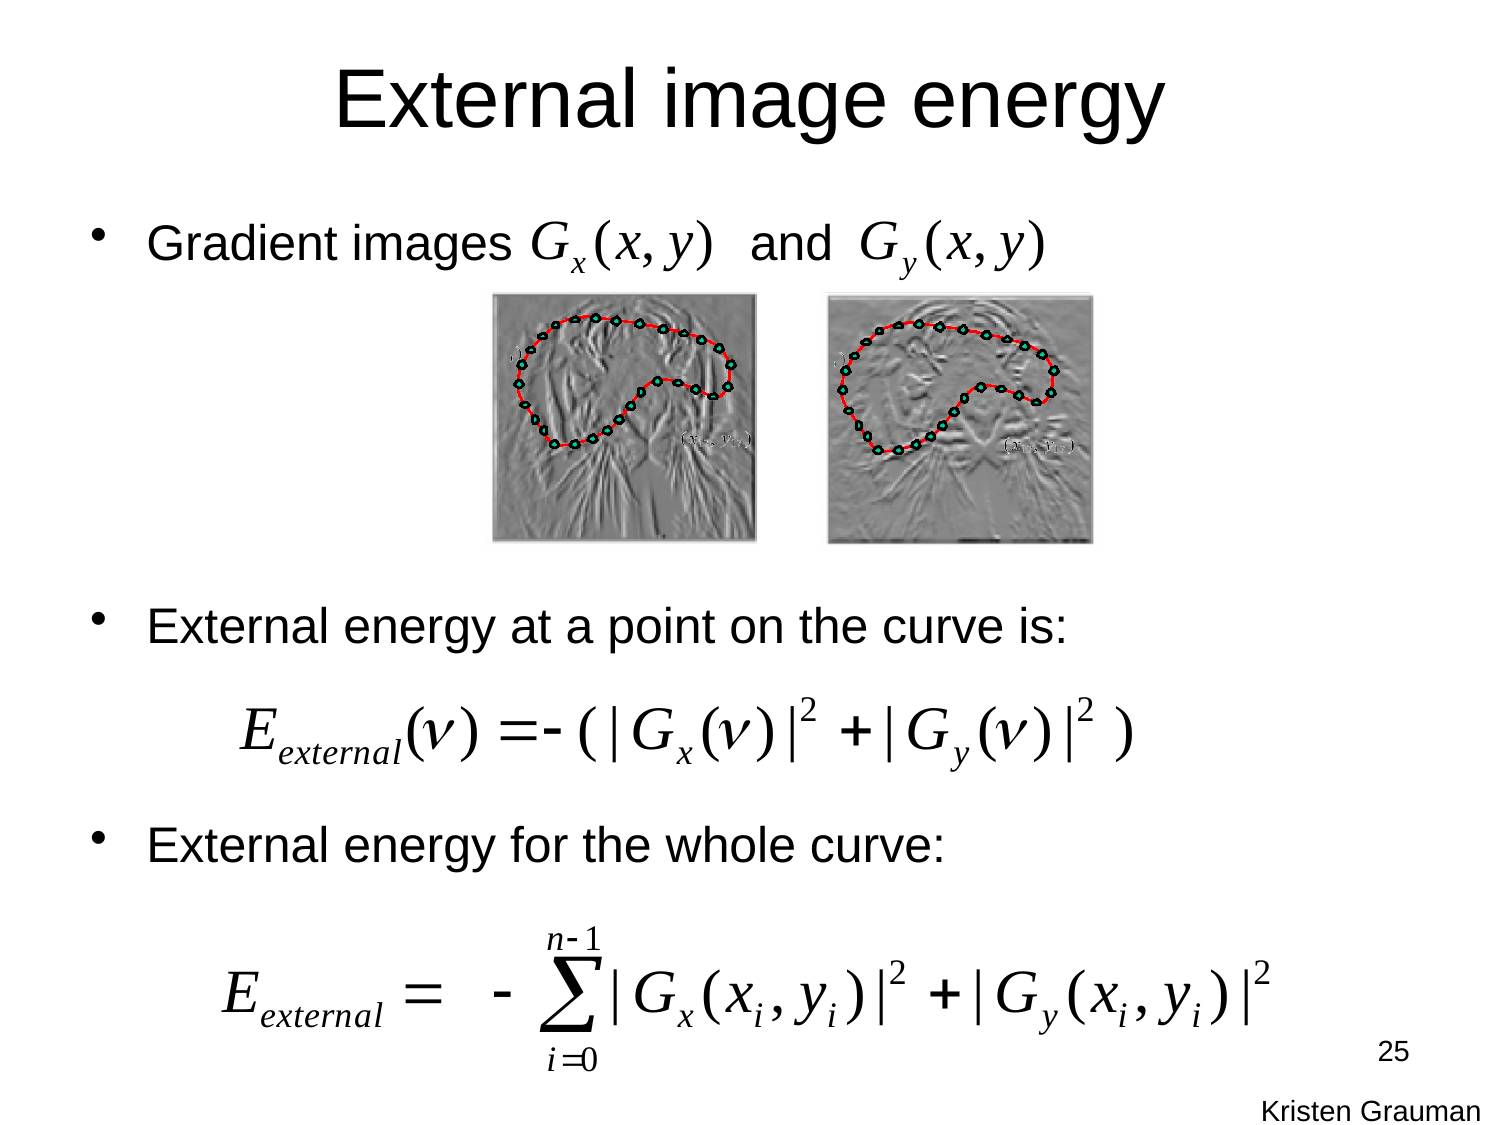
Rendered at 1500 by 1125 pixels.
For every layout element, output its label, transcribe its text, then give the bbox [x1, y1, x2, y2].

text_box Kristen Grauman [1246, 1084, 1500, 1125]
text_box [510, 310, 1079, 459]
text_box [522, 202, 726, 289]
slide_number 25 [1074, 1024, 1426, 1103]
text_box External image energy [74, 0, 1425, 188]
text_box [851, 202, 1055, 291]
list Gradient images and External energy at a point on the curve is: External energy for the whole curve: [74, 209, 1426, 953]
picture [486, 292, 762, 553]
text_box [210, 909, 1284, 1085]
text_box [228, 681, 1146, 786]
picture [821, 292, 1098, 553]
